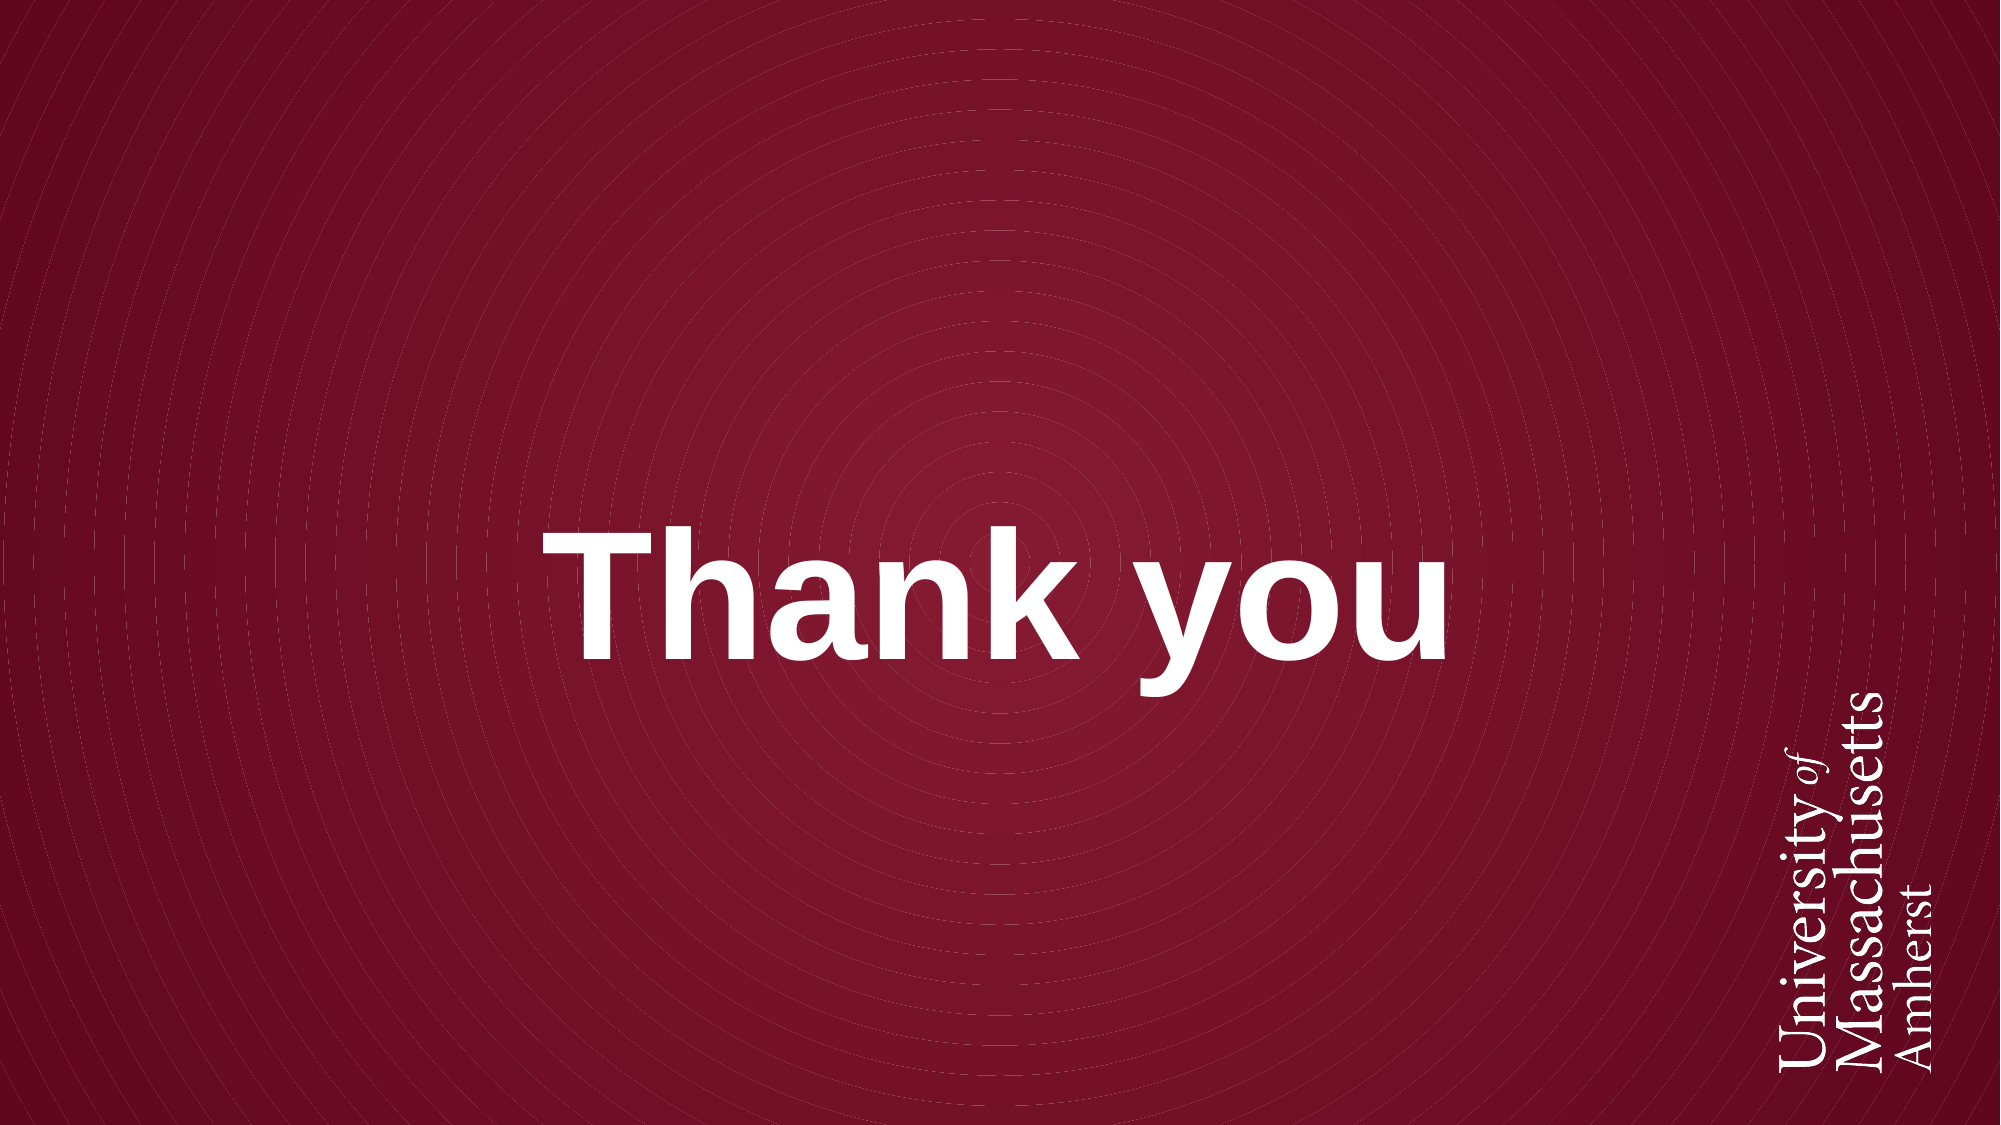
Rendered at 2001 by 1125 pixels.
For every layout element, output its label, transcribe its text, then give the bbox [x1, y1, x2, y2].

title Thank you [99, 311, 1900, 861]
picture [1780, 694, 1931, 1074]
